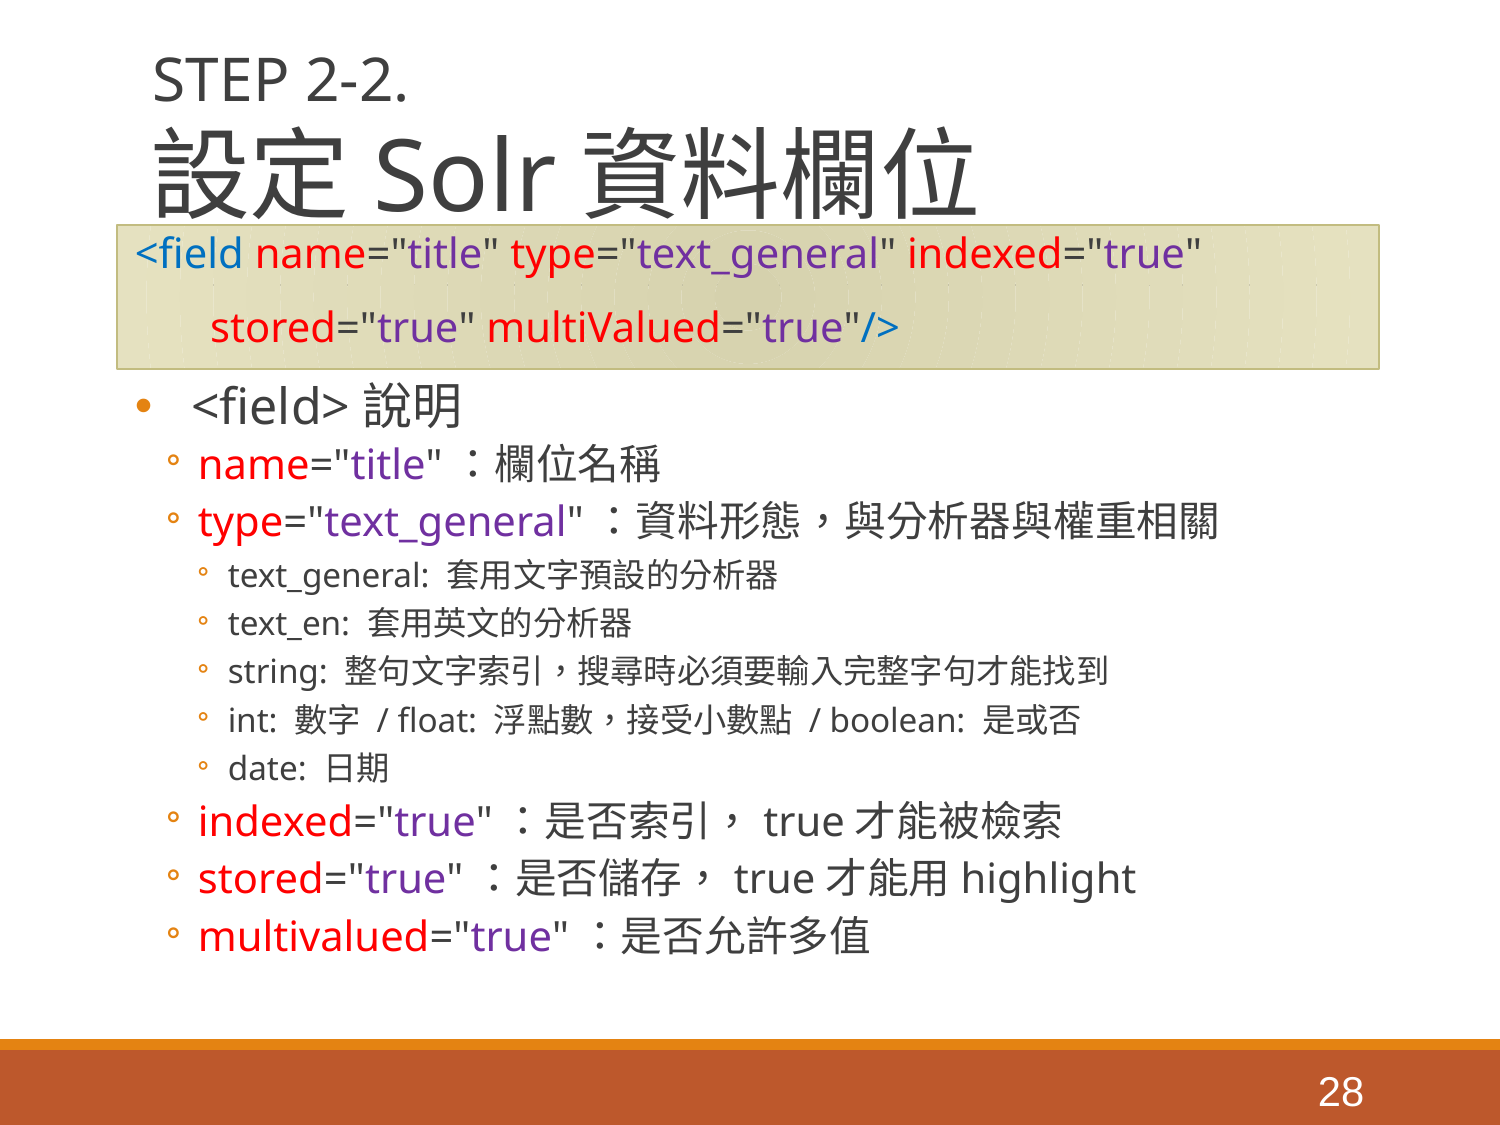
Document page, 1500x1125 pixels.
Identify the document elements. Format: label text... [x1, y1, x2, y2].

list STEP 2-2. [134, 1, 1373, 123]
title 設定Solr資料欄位 [135, 123, 1373, 225]
text_box [1373, 225, 1380, 369]
list <field name="title" type="text_general" indexed="true" stored="true" multiValued="true"/> <field>說明 name="title"：欄位名稱 type="text_general"：資料形態，與分析器與權重相關 text_general: 套用文字預設的分析器 text_en: 套用英文的分析器 string: 整句文字索引，搜尋時必須要輸入完整字句才能找到 int: 數字 / float: 浮點數，接受小數點 / boolean: 是或否 date: 日期 indexed="true"：是否索引，true才能被檢索 stored="true"：是否儲存，true才能用highlight multivalued="true"：是否允許多值 [134, 225, 1373, 1000]
text_box [117, 225, 134, 369]
slide_number ‹#› [1218, 1059, 1380, 1120]
